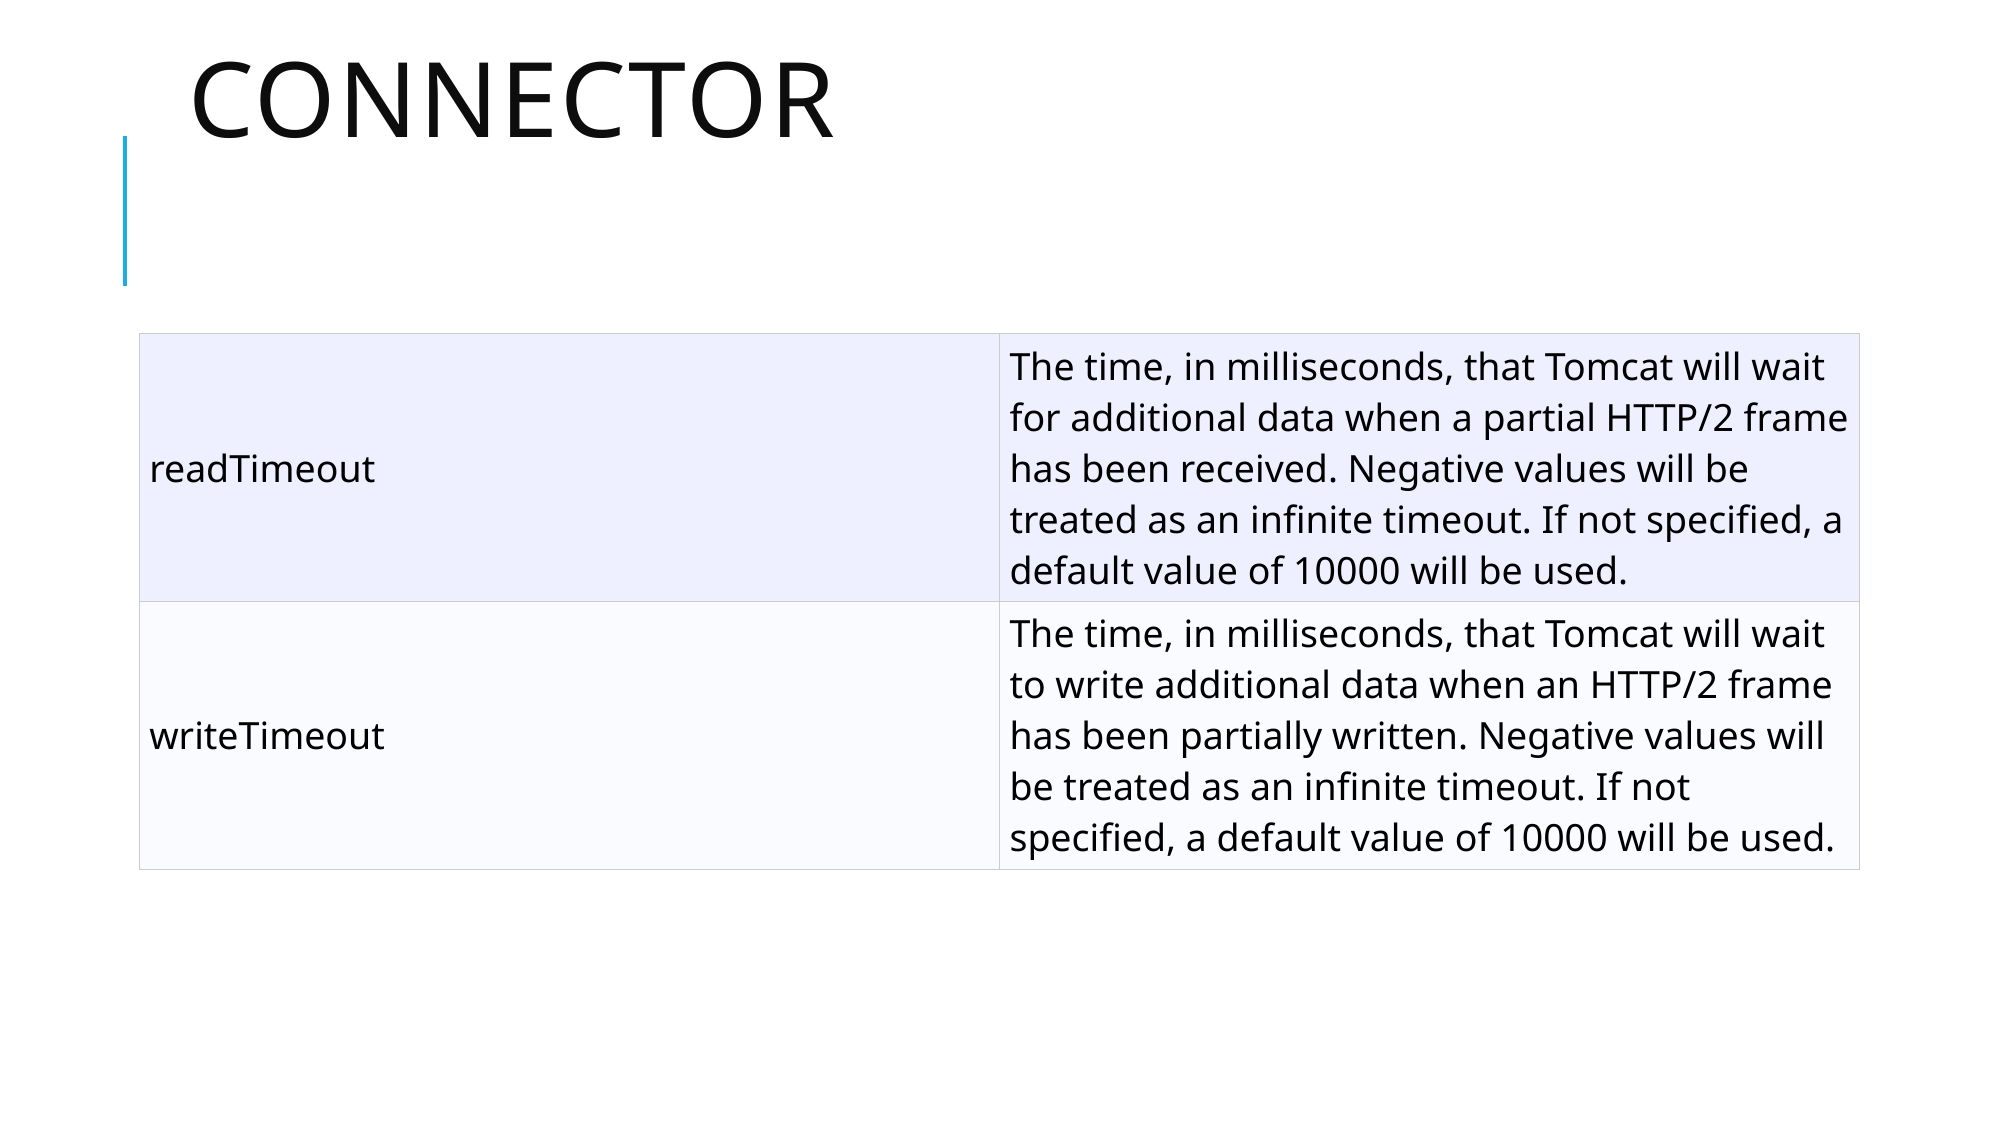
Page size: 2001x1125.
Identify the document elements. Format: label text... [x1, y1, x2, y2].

table_cell writeTimeout [140, 602, 999, 869]
table_header The time, in milliseconds, that Tomcat will wait for additional data when a partial HTTP/2 frame has been received. Negative values will be treated as an infinite timeout. If not specified, a default value of 10000 will be used. [1000, 334, 1859, 601]
title Connector [173, 15, 1769, 201]
table_cell The time, in milliseconds, that Tomcat will wait to write additional data when an HTTP/2 frame has been partially written. Negative values will be treated as an infinite timeout. If not specified, a default value of 10000 will be used. [1000, 602, 1859, 869]
table_header readTimeout [140, 334, 999, 601]
